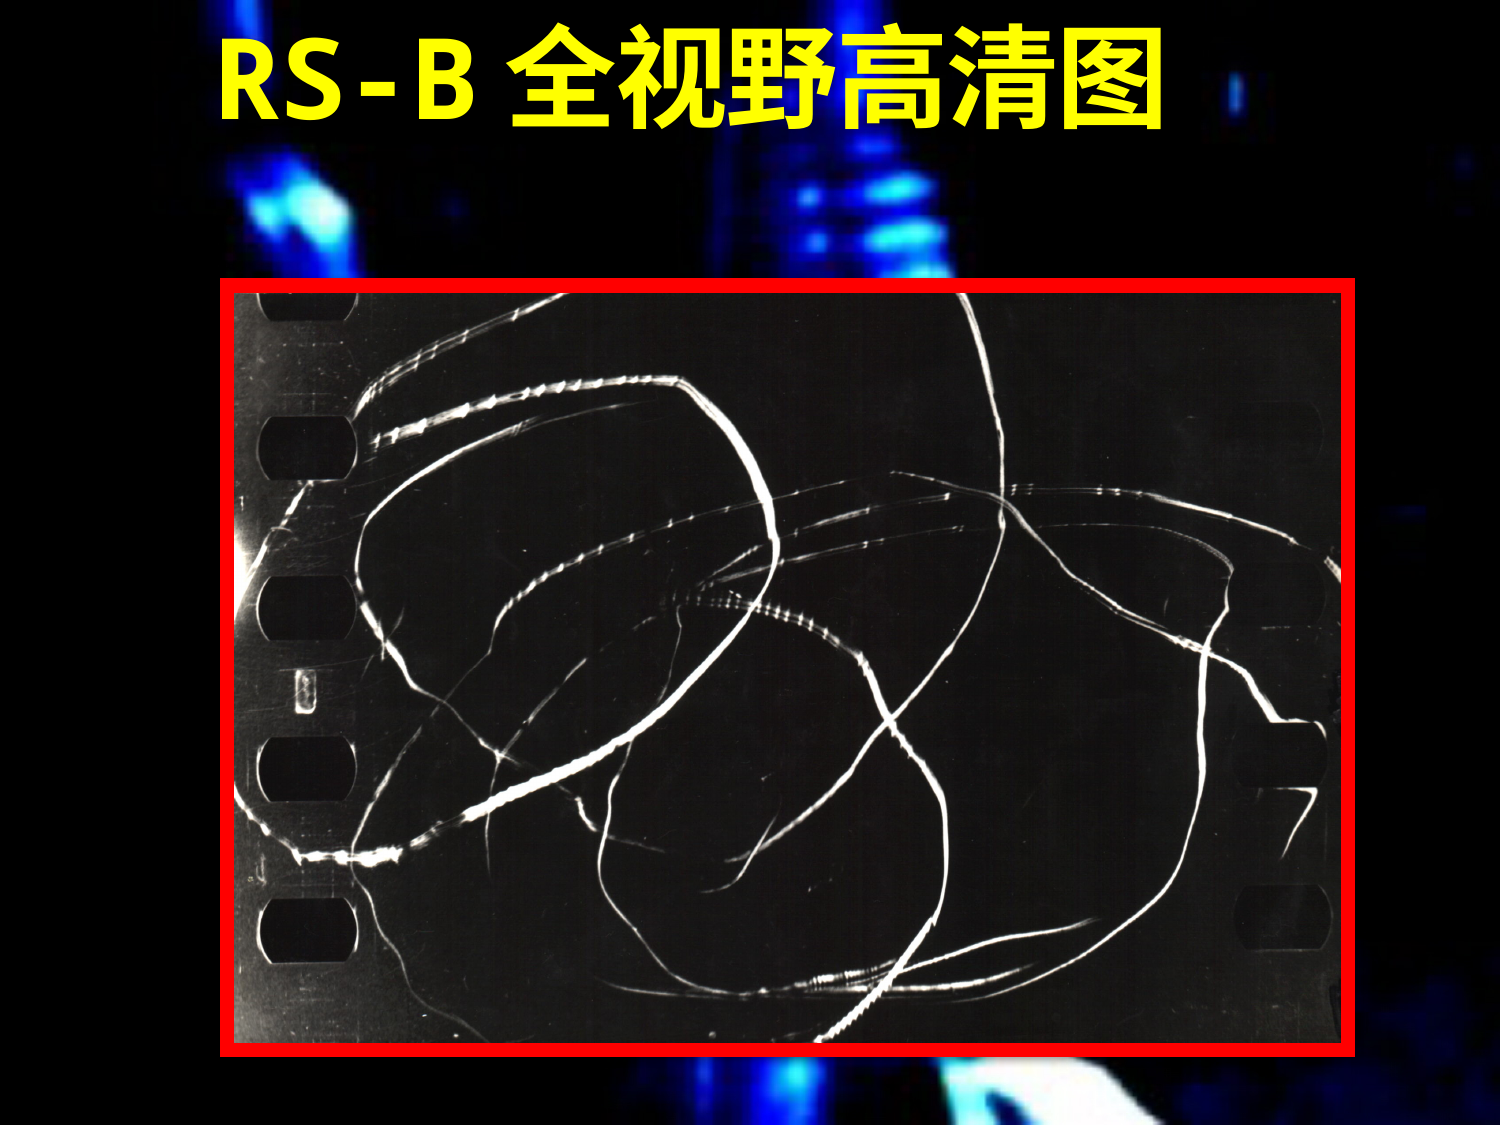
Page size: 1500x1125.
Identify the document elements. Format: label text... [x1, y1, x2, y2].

title RS-B全视野高清图 [199, 0, 1327, 150]
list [233, 292, 1342, 1044]
picture [0, 0, 1500, 1125]
